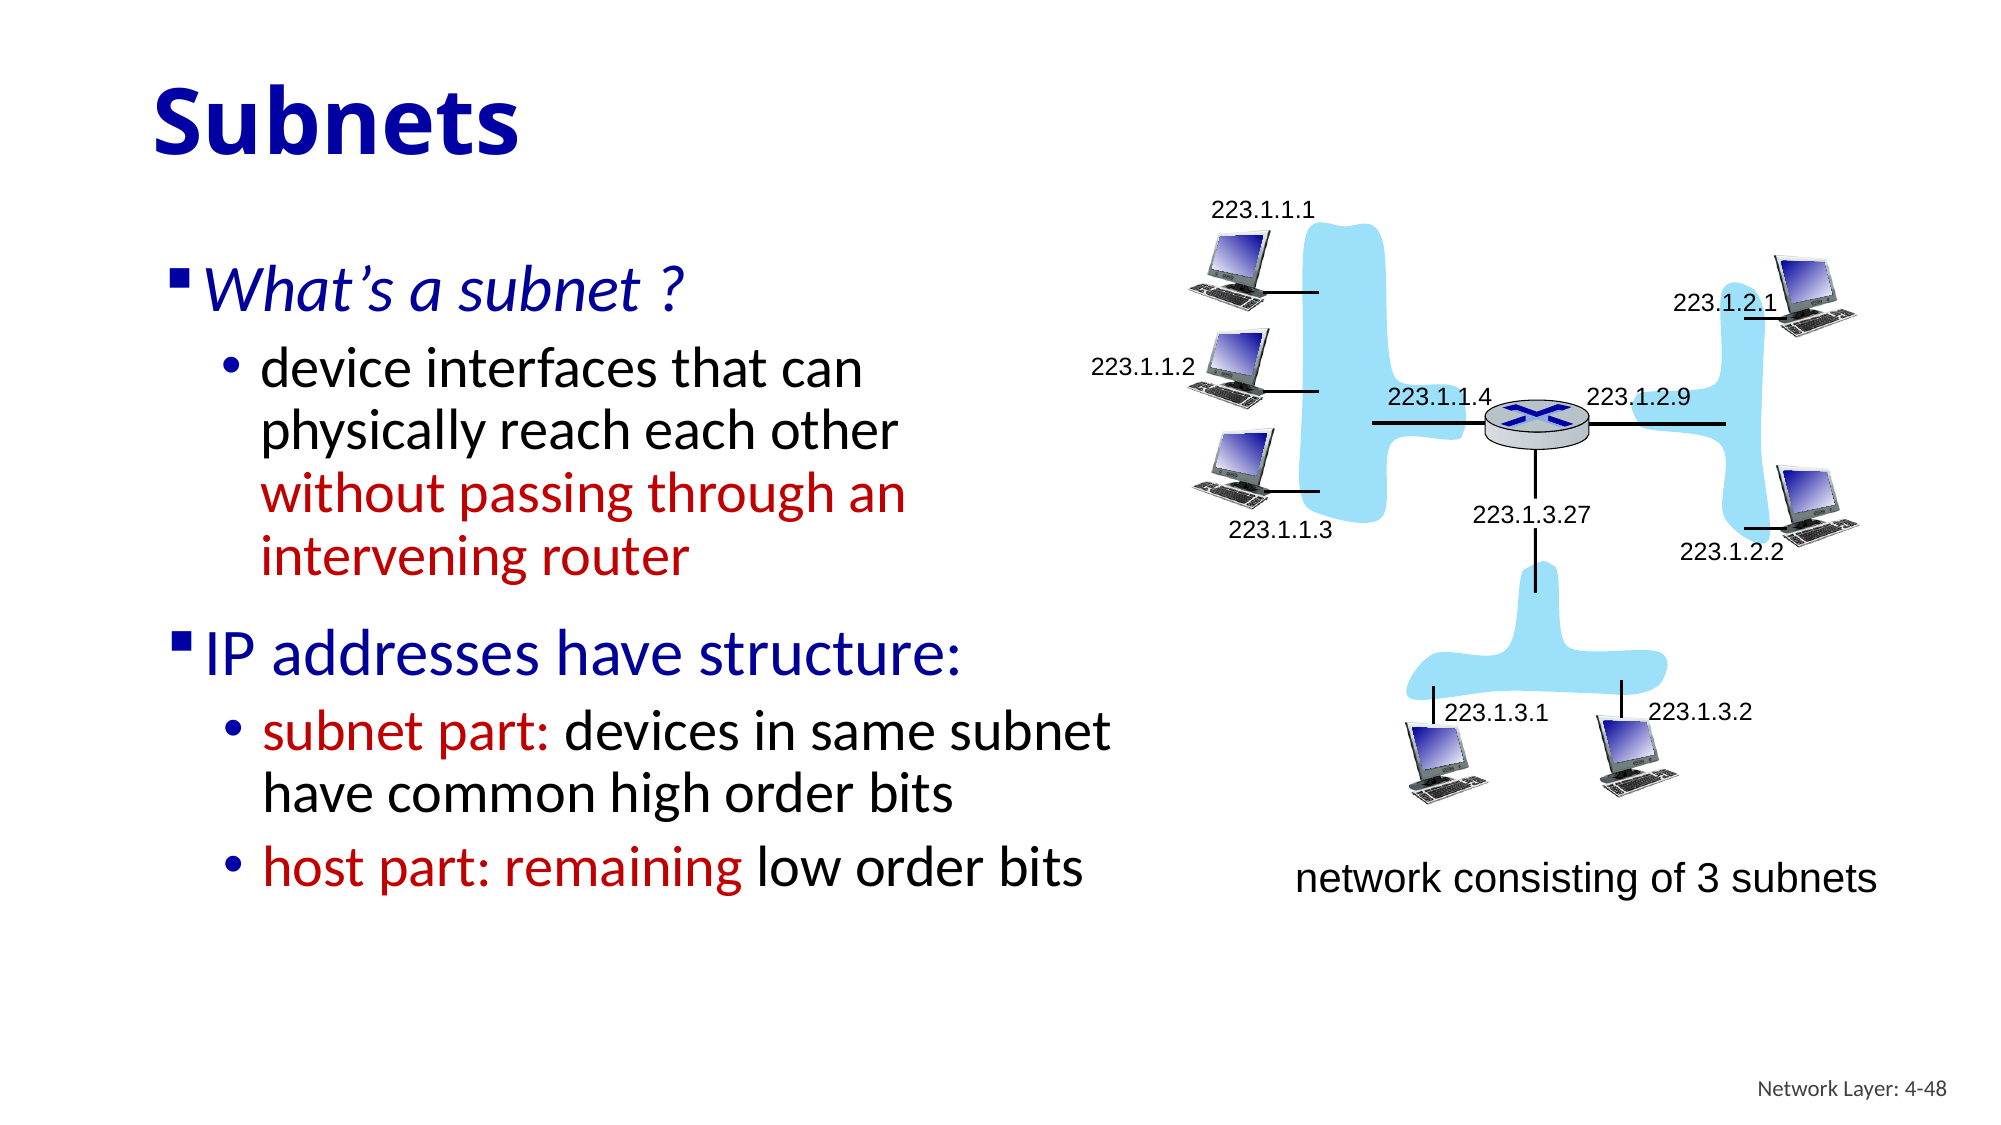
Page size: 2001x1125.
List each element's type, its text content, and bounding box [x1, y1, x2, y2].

text_box 223.1.1.3 [1213, 506, 1349, 552]
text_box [1593, 711, 1699, 804]
text_box What’s a subnet ? device interfaces that can physically reach each other without passing through an intervening router [149, 246, 1053, 611]
text_box 223.1.3.2 [1633, 688, 1769, 733]
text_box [1773, 461, 1880, 554]
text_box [1485, 399, 1589, 450]
text_box 223.1.2.1 [1658, 279, 1771, 325]
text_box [1402, 718, 1509, 811]
text_box [1298, 223, 1467, 523]
text_box [1636, 325, 1771, 528]
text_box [1167, 226, 1273, 318]
slide_number Network Layer: 4-48 [1512, 1056, 1963, 1117]
text_box [1406, 561, 1668, 700]
text_box 223.1.2.9 [1571, 373, 1707, 419]
text_box 223.1.1.4 [1372, 373, 1508, 418]
text_box network consisting of 3 subnets [1280, 843, 1893, 908]
text_box 223.1.1.1 [1196, 185, 1332, 231]
text_box 223.1.3.1 [1435, 688, 1565, 734]
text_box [1166, 324, 1272, 416]
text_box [1171, 424, 1277, 516]
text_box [1771, 251, 1877, 344]
text_box IP addresses have structure: subnet part: devices in same subnet have common high order bits host part: remaining low order bits [151, 609, 1145, 1048]
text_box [1075, 343, 1166, 389]
text_box 223.1.2.2 [1665, 528, 1800, 573]
title Subnets [137, 51, 1863, 198]
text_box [1457, 491, 1608, 537]
